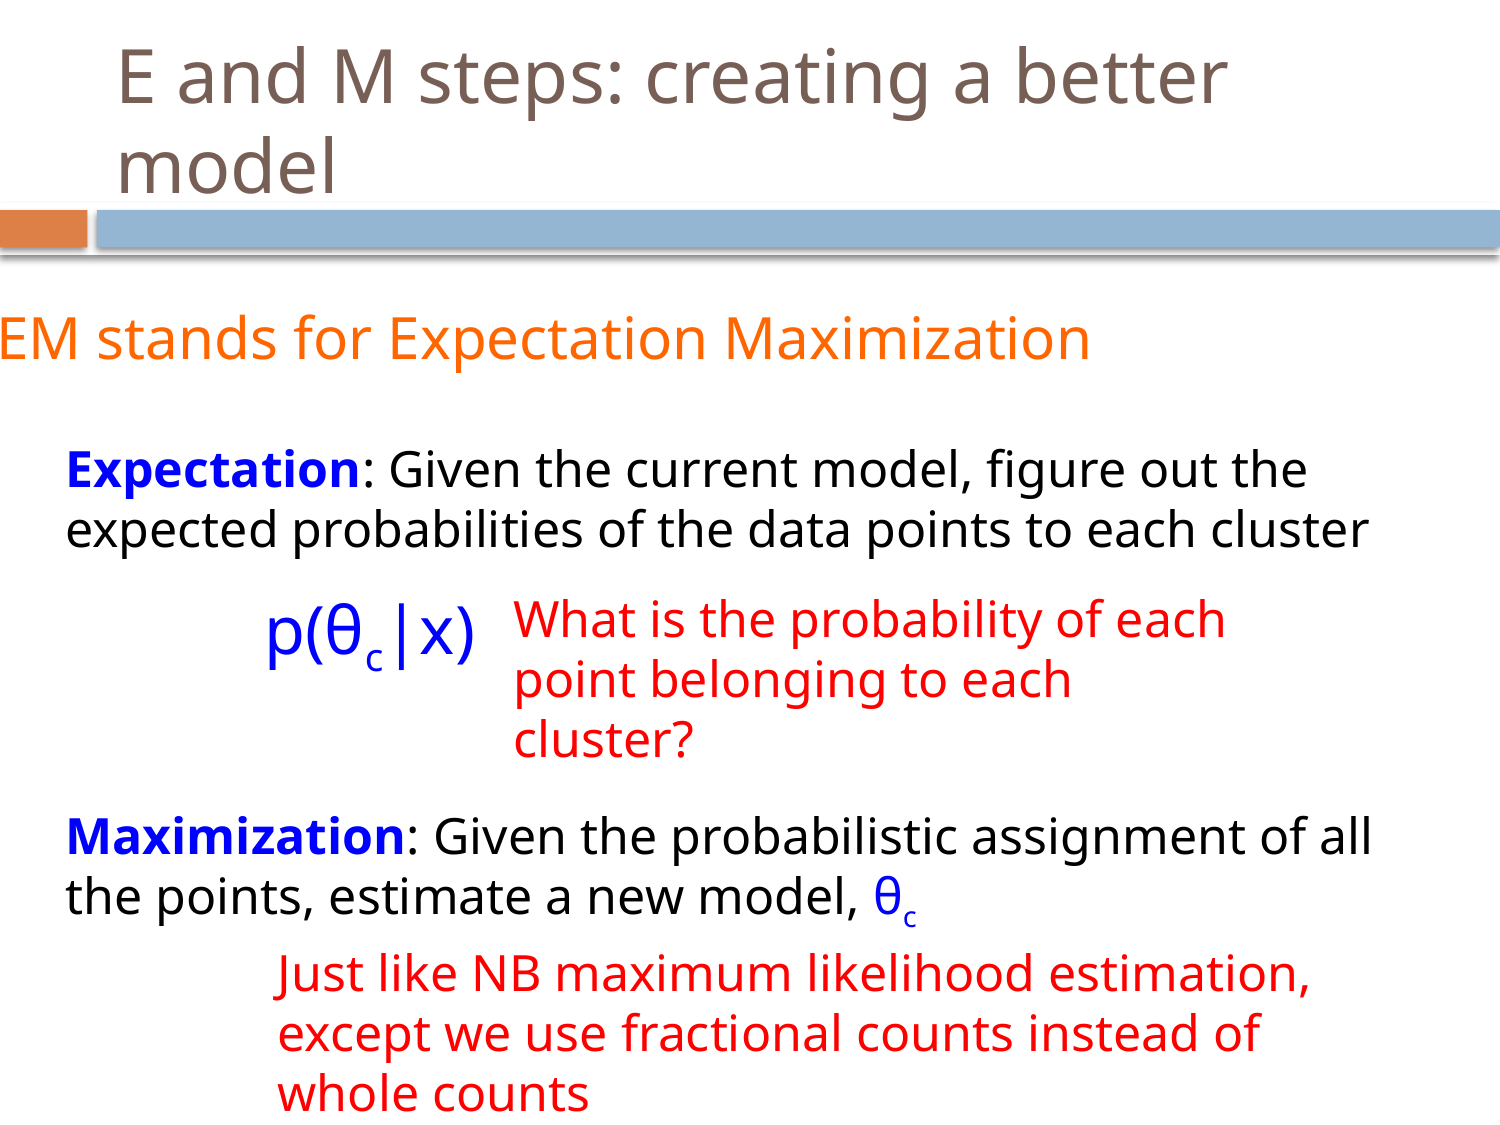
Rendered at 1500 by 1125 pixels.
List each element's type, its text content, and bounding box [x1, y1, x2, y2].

text_box What is the probability of each point belonging to each cluster? [498, 580, 1249, 776]
text_box Just like NB maximum likelihood estimation, except we use fractional counts instead of whole counts [262, 933, 1346, 1125]
text_box p(θc|x) [249, 580, 491, 687]
text_box EM stands for Expectation Maximization [0, 293, 1108, 379]
text_box Expectation: Given the current model, figure out the expected probabilities of the data points to each cluster [50, 430, 1438, 566]
title E and M steps: creating a better model [100, 37, 1438, 200]
text_box Maximization: Given the probabilistic assignment of all the points, estimate a new model, θc [50, 797, 1426, 941]
